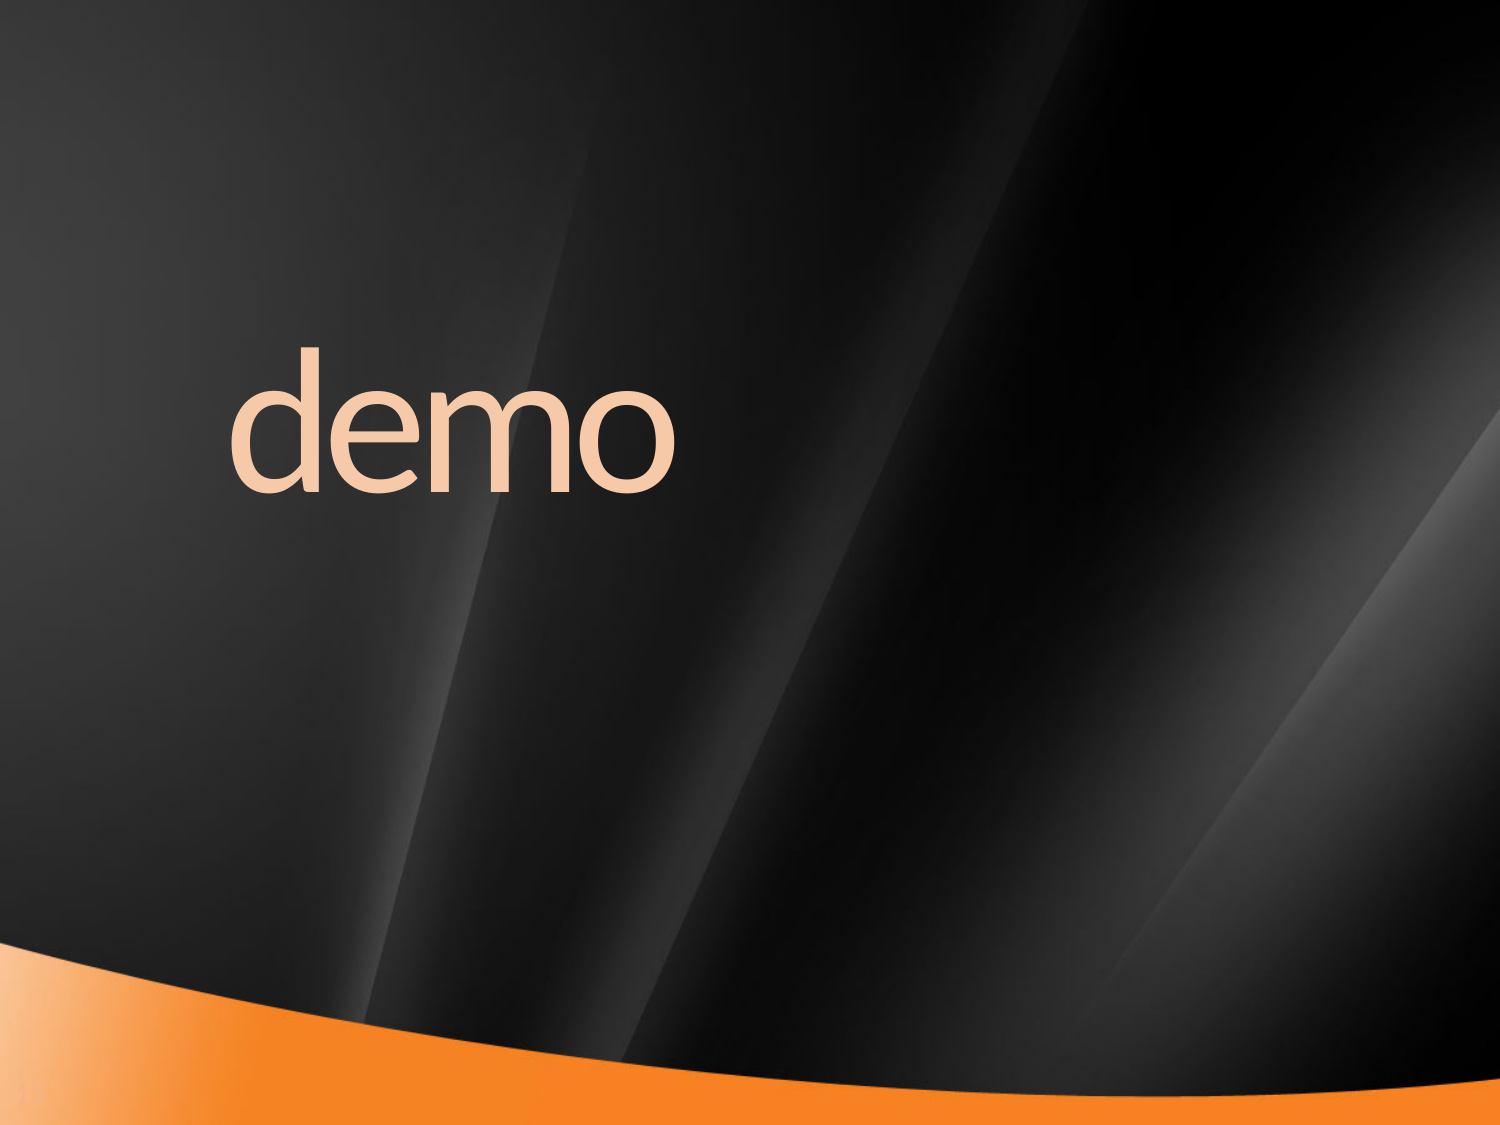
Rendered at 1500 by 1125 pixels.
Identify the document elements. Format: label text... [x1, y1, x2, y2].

picture [0, 0, 1500, 1125]
list demo [224, 312, 1373, 540]
